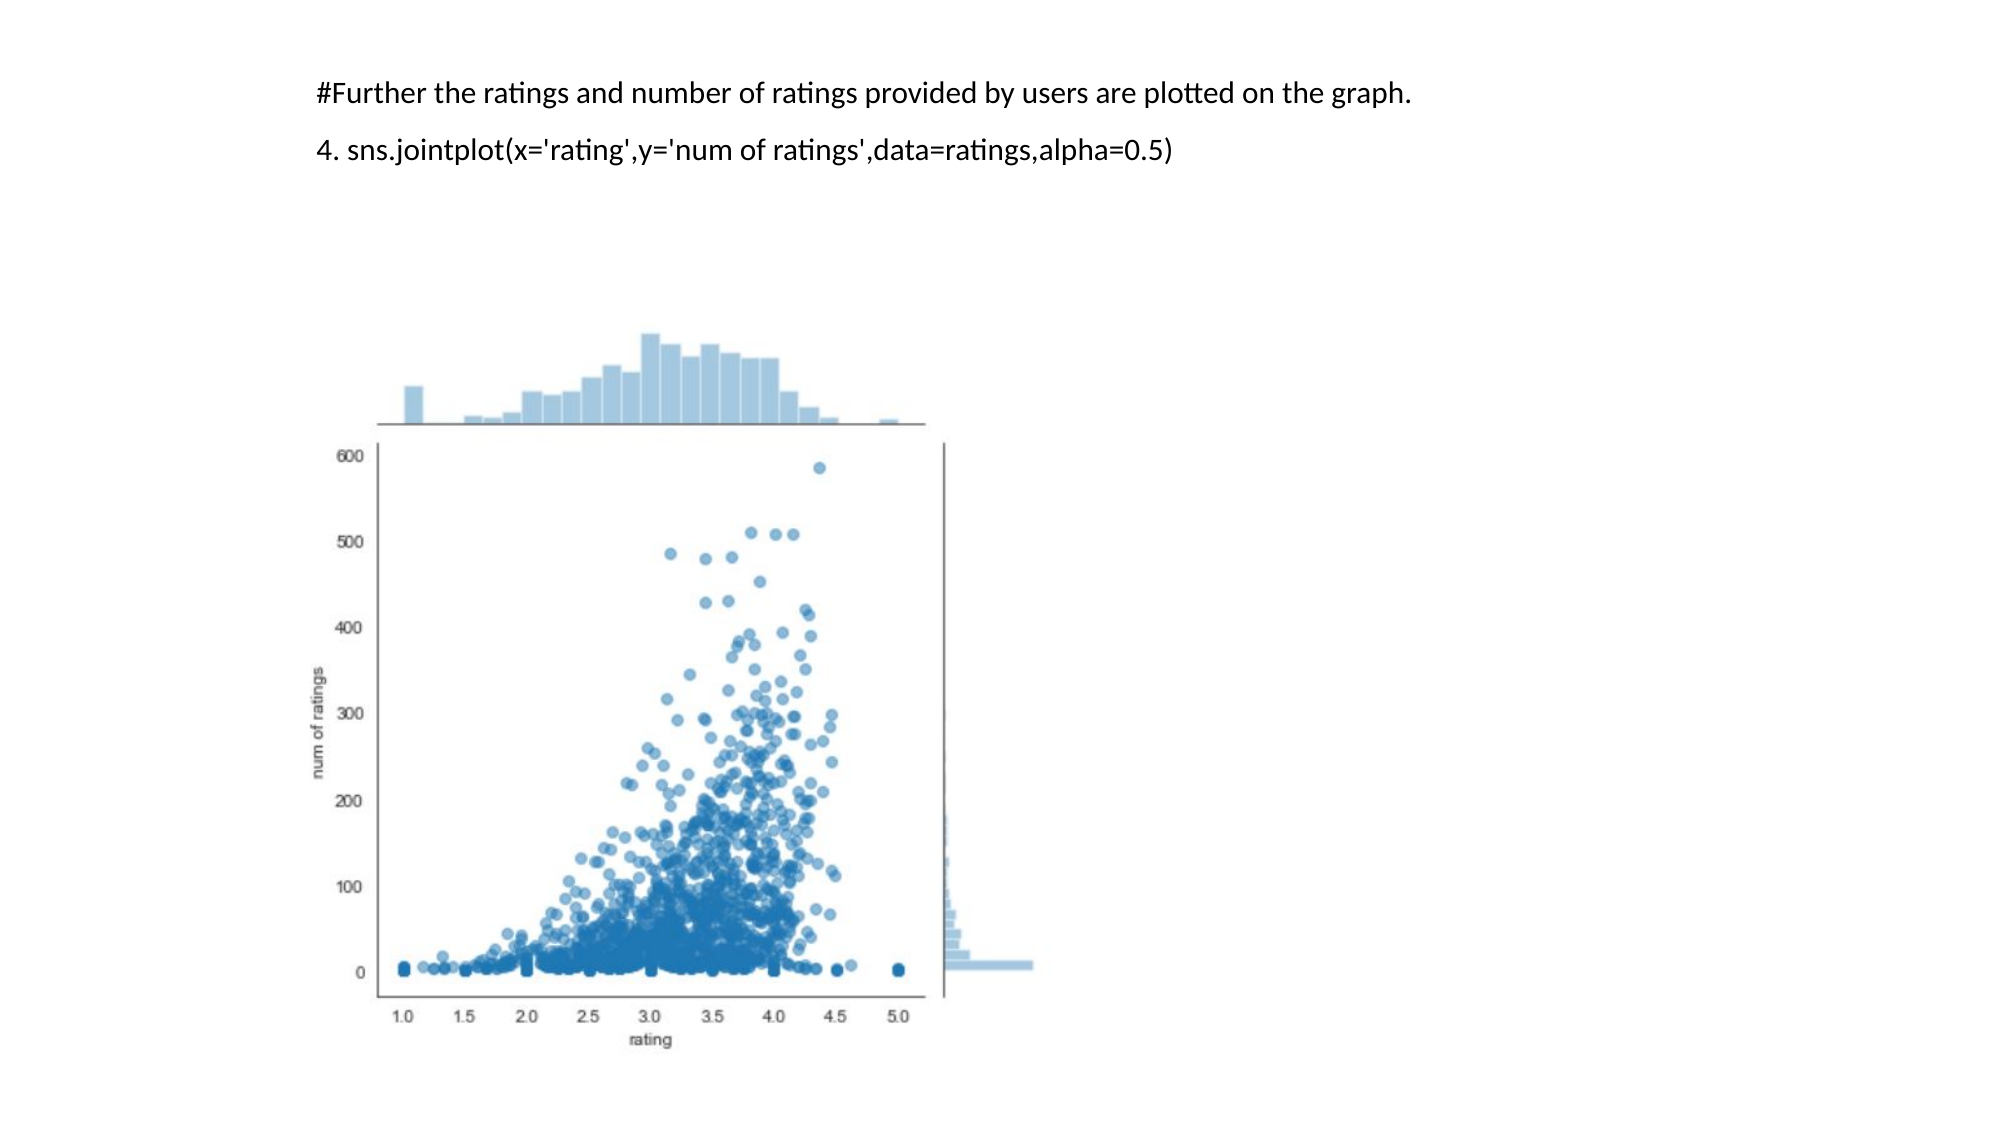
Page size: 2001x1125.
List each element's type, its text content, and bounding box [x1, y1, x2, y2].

picture [290, 323, 1056, 1063]
text_box #Further the ratings and number of ratings provided by users are plotted on the graph. 4. sns.jointplot(x='rating',y='num of ratings',data=ratings,alpha=0.5) [308, 62, 1643, 174]
